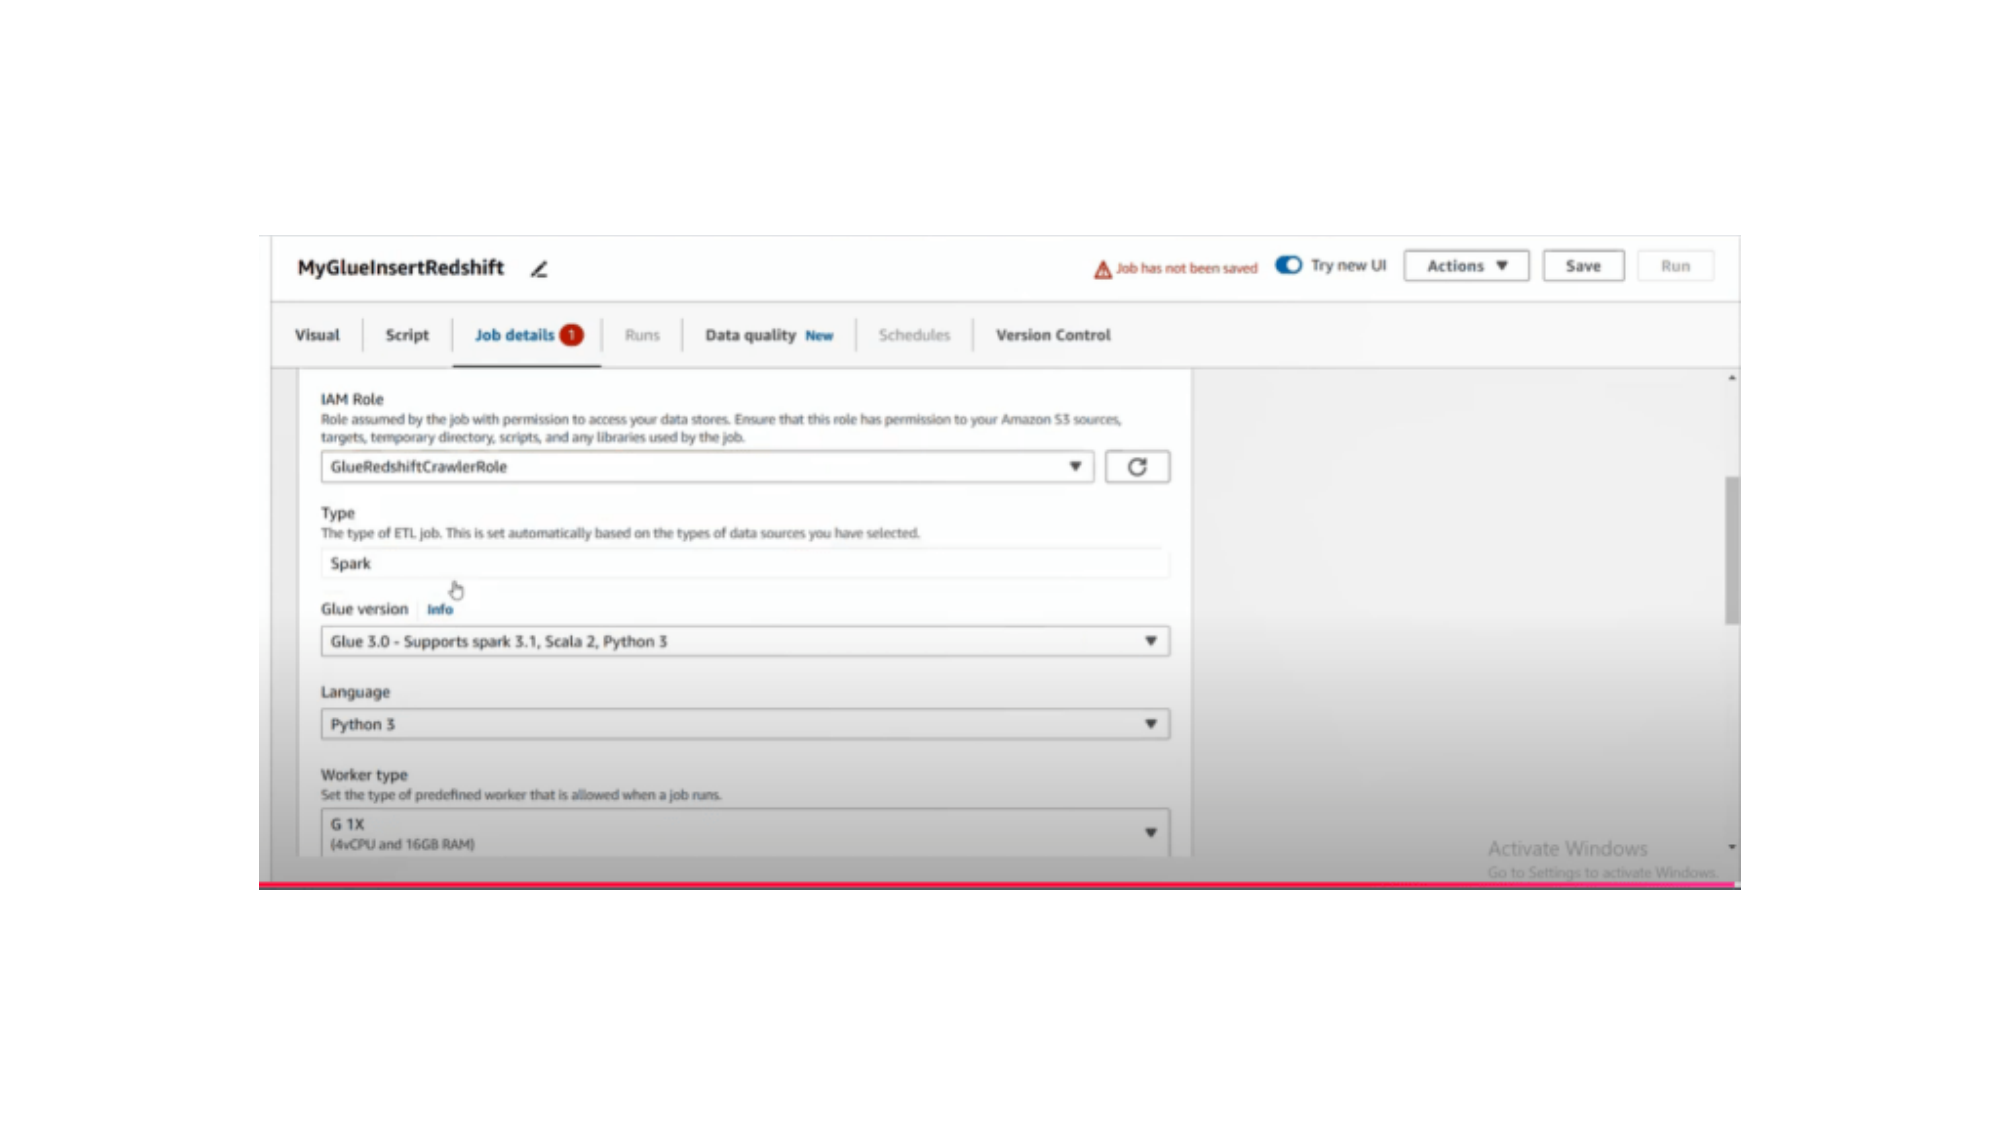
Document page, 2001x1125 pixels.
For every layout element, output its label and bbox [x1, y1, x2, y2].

picture [259, 235, 1741, 890]
